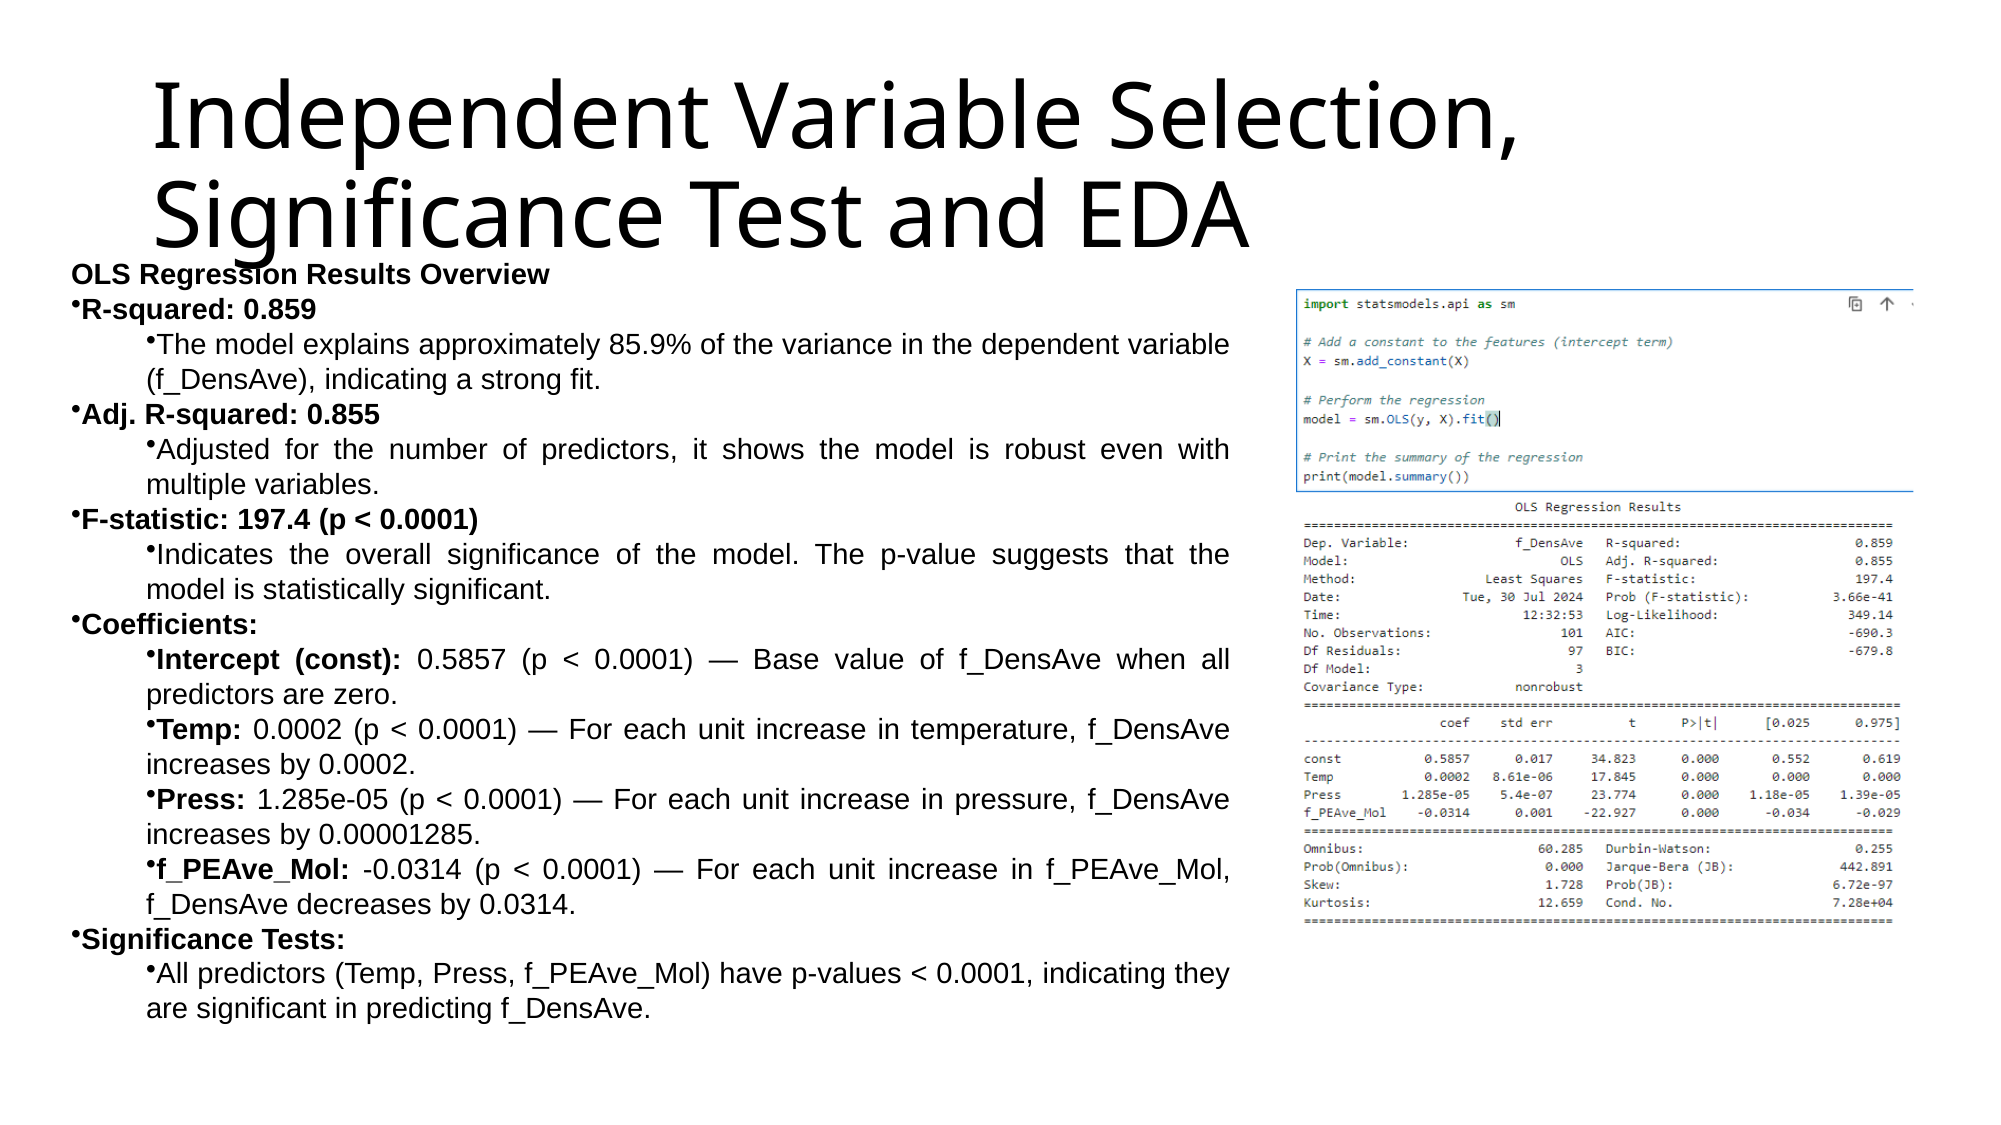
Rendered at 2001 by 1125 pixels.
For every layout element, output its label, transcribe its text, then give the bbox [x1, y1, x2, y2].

title Independent Variable Selection, Significance Test and EDA [137, 59, 1863, 278]
list OLS Regression Results Overview R-squared: 0.859 The model explains approximately 85.9% of the variance in the dependent variable (f_DensAve), indicating a strong fit. Adj. R-squared: 0.855 Adjusted for the number of predictors, it shows the model is robust even with multiple variables. F-statistic: 197.4 (p < 0.0001) Indicates the overall significance of the model. The p-value suggests that the model is statistically significant. Coefficients: Intercept (const): 0.5857 (p < 0.0001) — Base value of f_DensAve when all predictors are zero. Temp: 0.0002 (p < 0.0001) — For each unit increase in temperature, f_DensAve increases by 0.0002. Press: 1.285e-05 (p < 0.0001) — For each unit increase in pressure, f_DensAve increases by 0.00001285. f_PEAve_Mol: -0.0314 (p < 0.0001) — For each unit increase in f_PEAve_Mol, f_DensAve decreases by 0.0314. Significance Tests: All predictors (Temp, Press, f_PEAve_Mol) have p-values < 0.0001, indicating they are significant in predicting f_DensAve. [56, 248, 1247, 1033]
picture [1296, 288, 1914, 928]
